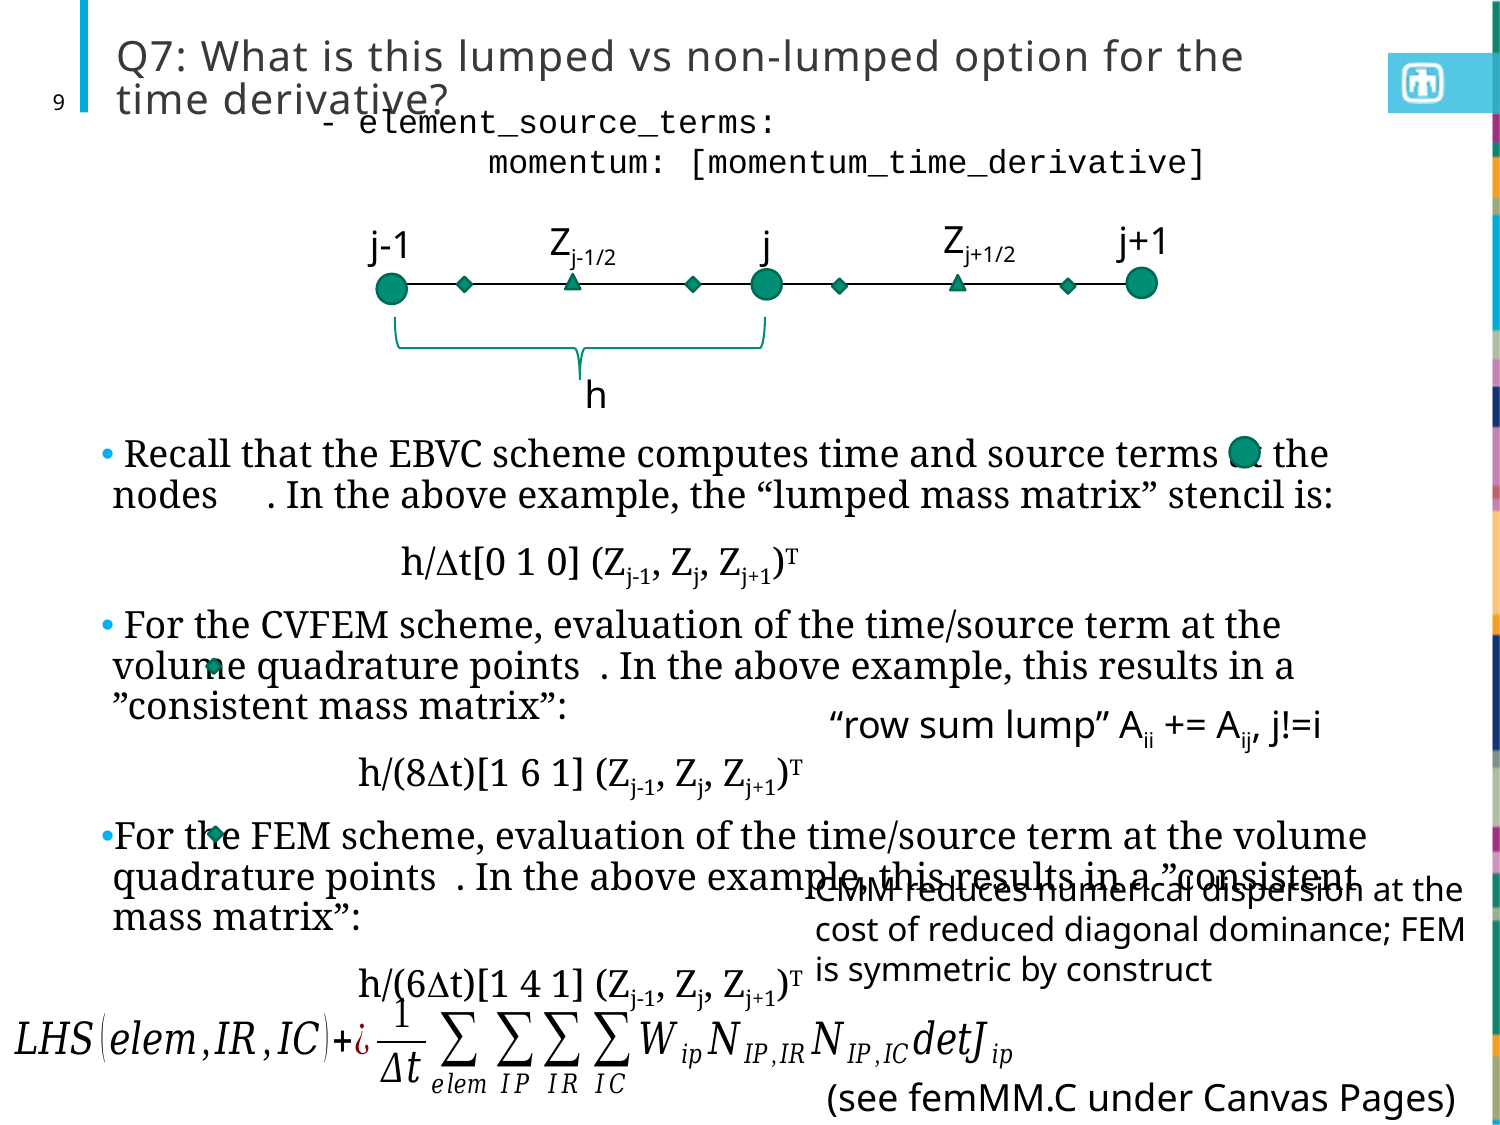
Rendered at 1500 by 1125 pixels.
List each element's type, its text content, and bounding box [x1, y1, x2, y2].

text_box [1228, 435, 1261, 469]
text_box h [569, 363, 623, 424]
text_box [375, 274, 408, 306]
text_box [1125, 270, 1159, 300]
text_box [459, 275, 470, 280]
text_box [207, 825, 224, 843]
picture [1493, 1, 1500, 215]
text_box j+1 [1103, 210, 1187, 270]
text_box [393, 316, 766, 381]
text_box (see femMM.C under Canvas Pages) [812, 1066, 1472, 1125]
text_box ﻿ - element_source_terms: momentum: [momentum_time_derivative] [233, 92, 1224, 187]
picture [1401, 62, 1445, 104]
text_box [752, 292, 782, 301]
text_box “row sum lump” Aii += Aij, j!=i [814, 693, 1338, 760]
list Recall that the EBVC scheme computes time and source terms at the nodes . In the above example, the “lumped mass matrix” stencil is: h/Dt[0 1 0] (Zj-1, Zj, Zj+1)T For the CVFEM scheme, evaluation of the time/source term at the volume quadrature points . In the above example, this results in a ”consistent mass matrix”: h/(8Dt)[1 6 1] (Zj-1, Zj, Zj+1)T For the FEM scheme, evaluation of the time/source term at the volume quadrature points . In the above example, this results in a ”consistent mass matrix”: h/(6Dt)[1 4 1] (Zj-1, Zj, Zj+1)T [101, 236, 1390, 1125]
text_box j-1 [355, 213, 429, 274]
text_box Zj+1/2 [928, 208, 1031, 275]
title Q7: What is this lumped vs non-lumped option for the time derivative? [101, 36, 1353, 131]
slide_number 9 [7, 73, 80, 133]
text_box CMM reduces numerical dispersion at the cost of reduced diagonal dominance; FEM is symmetric by construct [800, 860, 1484, 996]
text_box [751, 274, 783, 280]
text_box [205, 657, 223, 675]
text_box [688, 275, 698, 280]
text_box j [747, 213, 787, 274]
text_box Zj-1/2 [534, 210, 632, 277]
text_box [953, 275, 962, 280]
picture [1493, 330, 1499, 1120]
